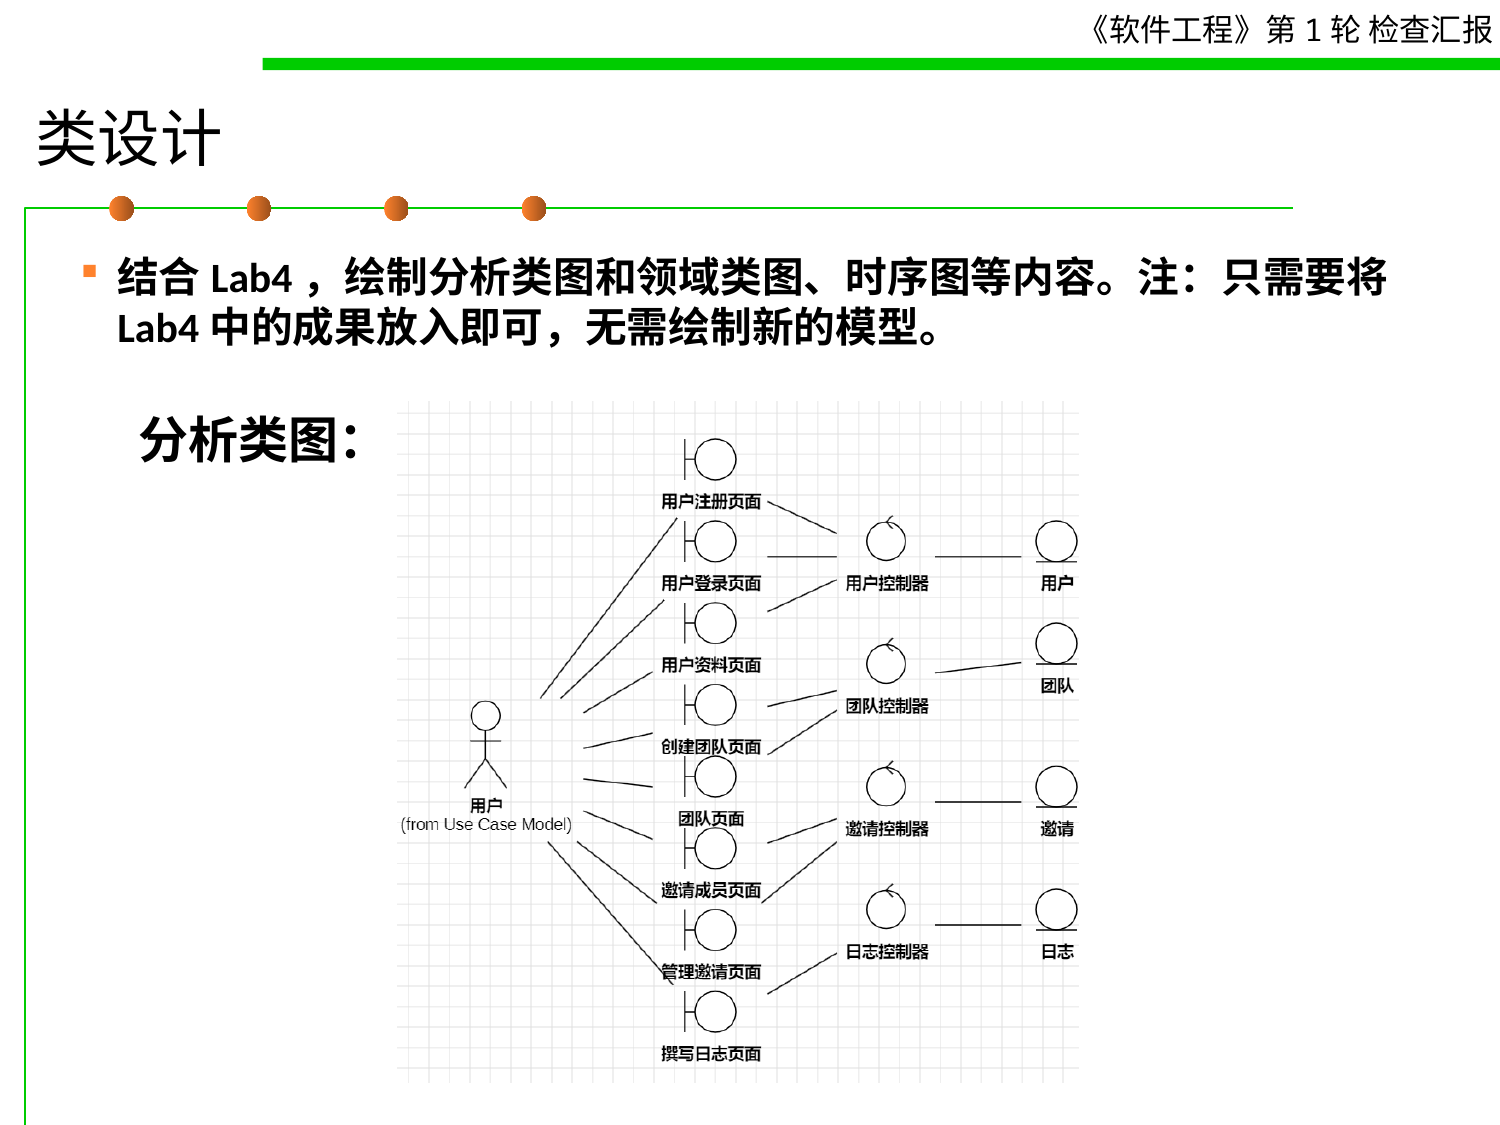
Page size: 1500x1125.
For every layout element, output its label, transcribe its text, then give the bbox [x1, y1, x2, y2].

text_box 分析类图： [123, 401, 395, 476]
title 类设计 [20, 83, 1415, 190]
picture [397, 400, 1079, 1083]
list 结合Lab4，绘制分析类图和领域类图、时序图等内容。注：只需要将Lab4中的成果放入即可，无需绘制新的模型。 [64, 243, 1412, 1083]
